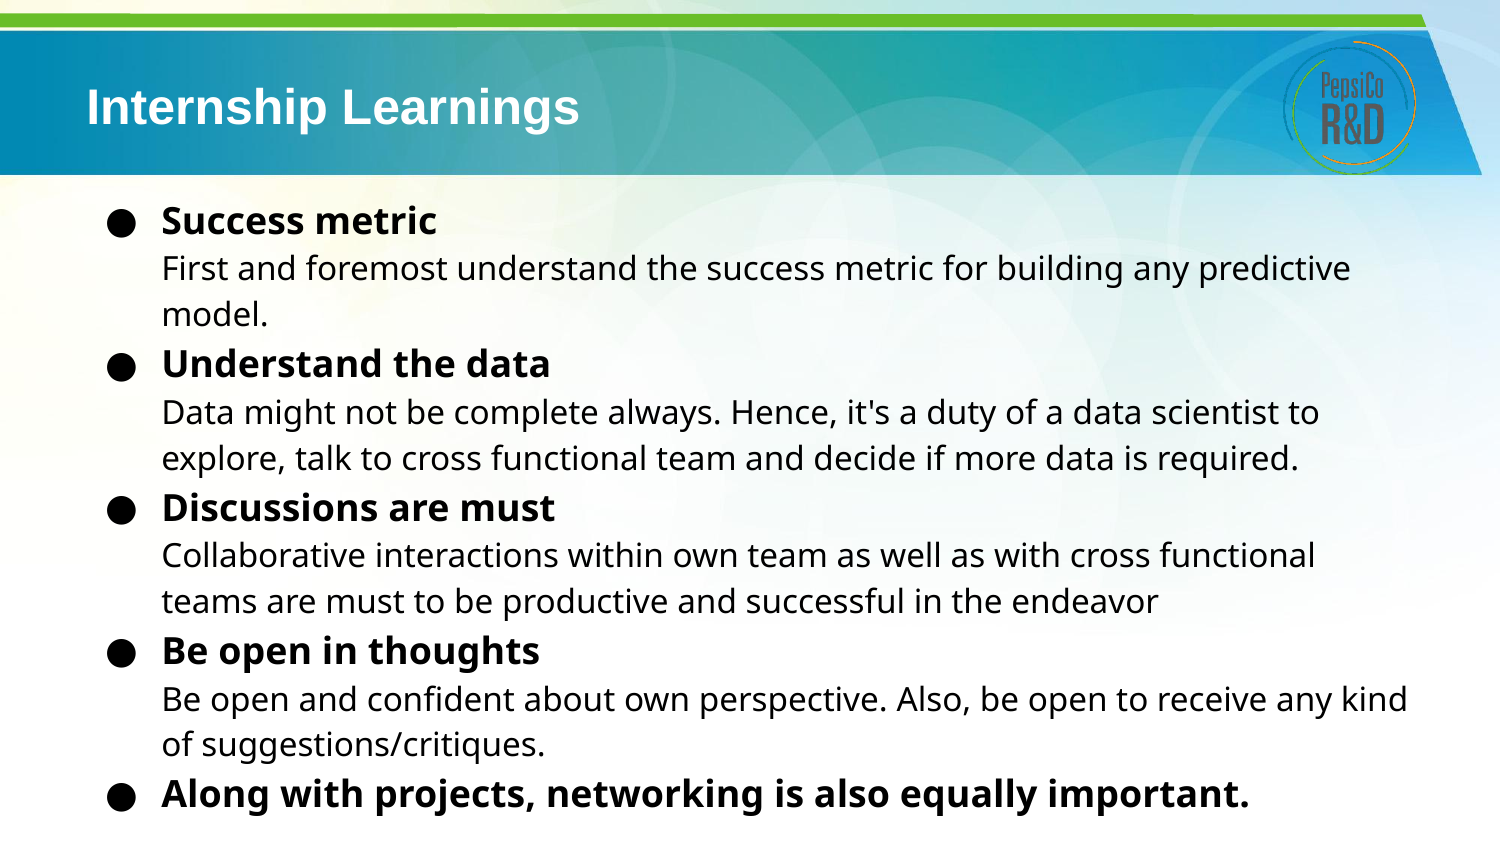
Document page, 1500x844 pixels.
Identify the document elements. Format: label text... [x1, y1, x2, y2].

title Internship Learnings [75, 33, 1425, 175]
list Success metric First and foremost understand the success metric for building any predictive model. Understand the data Data might not be complete always. Hence, it's a duty of a data scientist to explore, talk to cross functional team and decide if more data is required. Discussions are must Collaborative interactions within own team as well as with cross functional teams are must to be productive and successful in the endeavor Be open in thoughts Be open and confident about own perspective. Also, be open to receive any kind of suggestions/critiques. Along with projects, networking is also equally important. [75, 184, 1425, 827]
picture [0, 0, 1500, 844]
